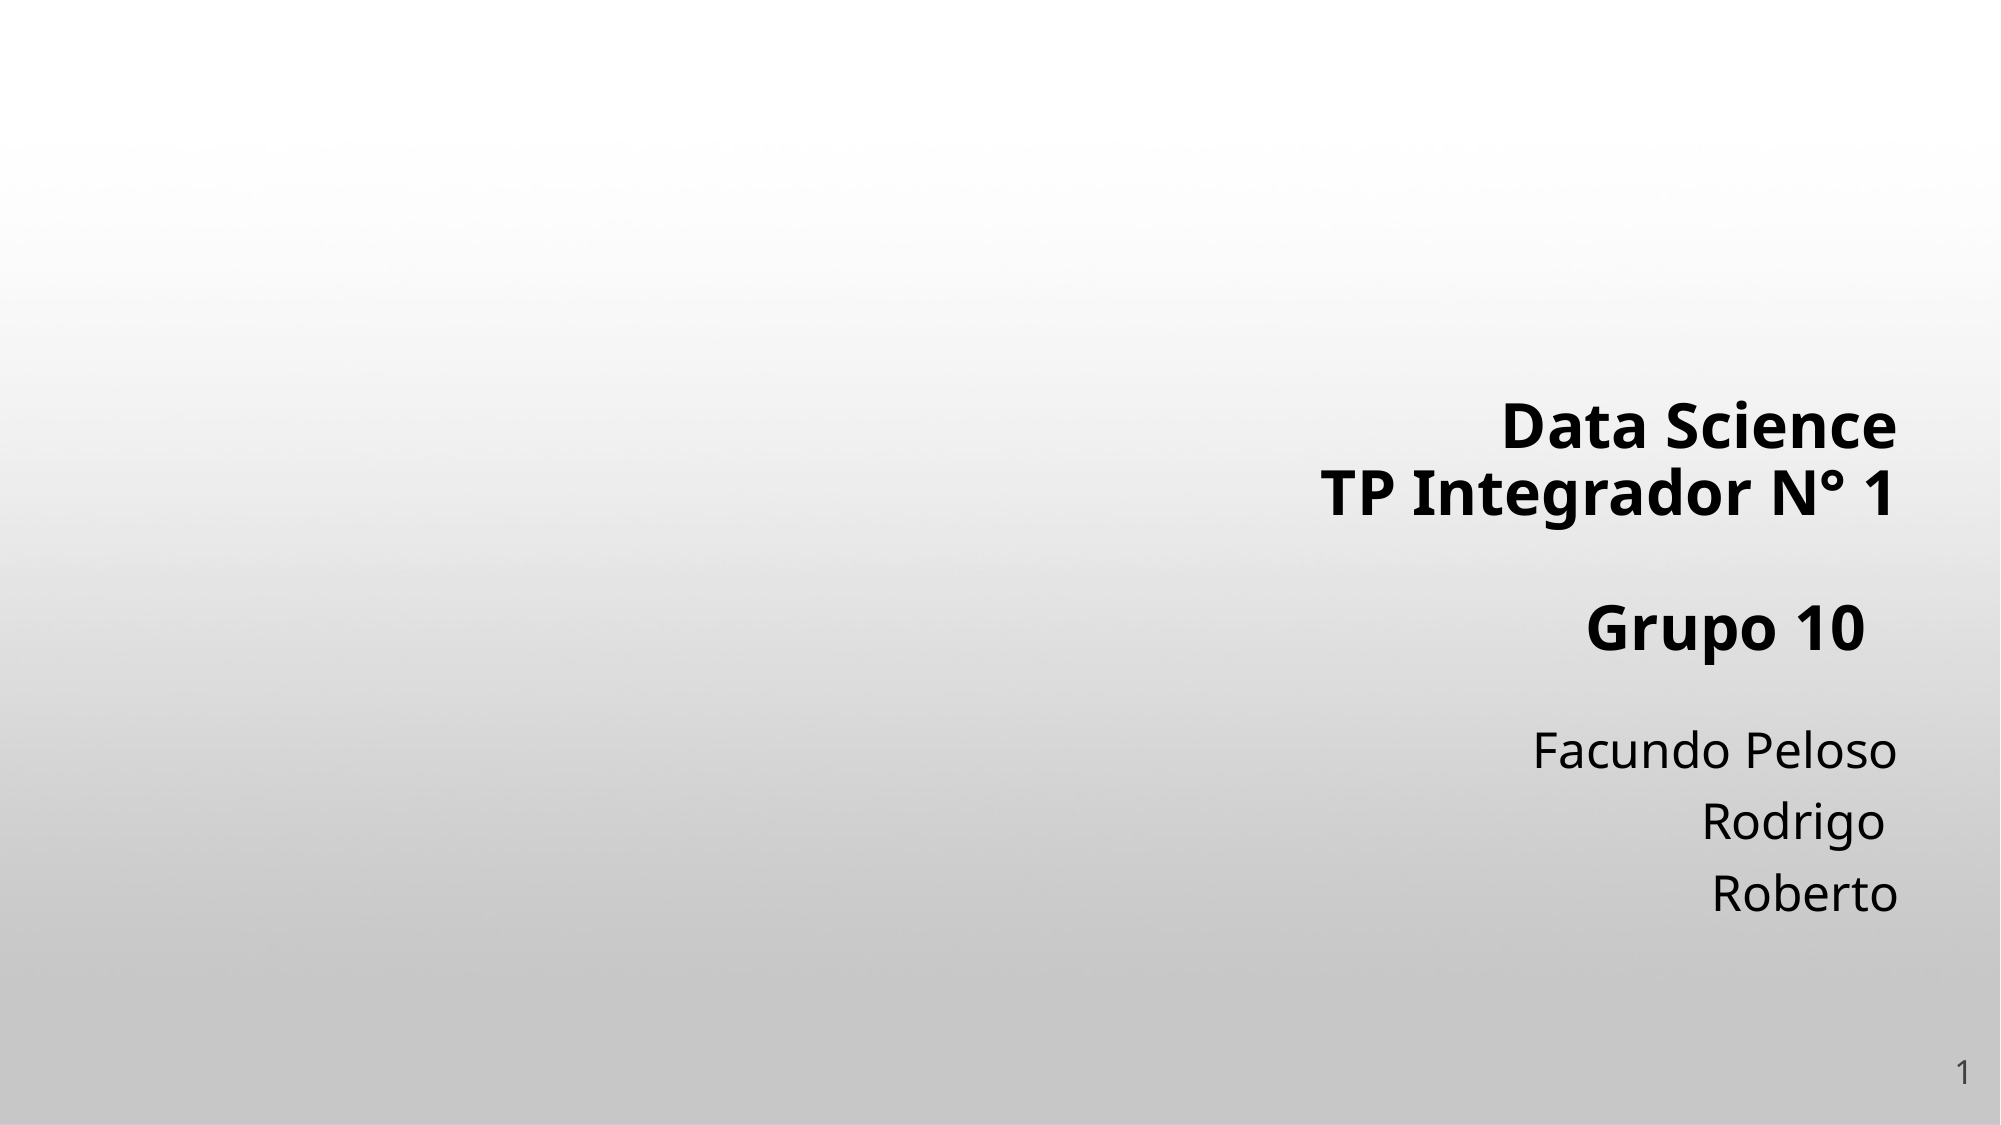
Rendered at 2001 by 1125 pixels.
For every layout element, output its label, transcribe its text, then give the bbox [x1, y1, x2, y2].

list Facundo Peloso Rodrigo Roberto [84, 711, 1914, 931]
title Data Science TP Integrador N° 1 Grupo 10 [84, 386, 1915, 694]
slide_number 1 [1909, 1048, 1986, 1099]
picture [0, 0, 2001, 1125]
